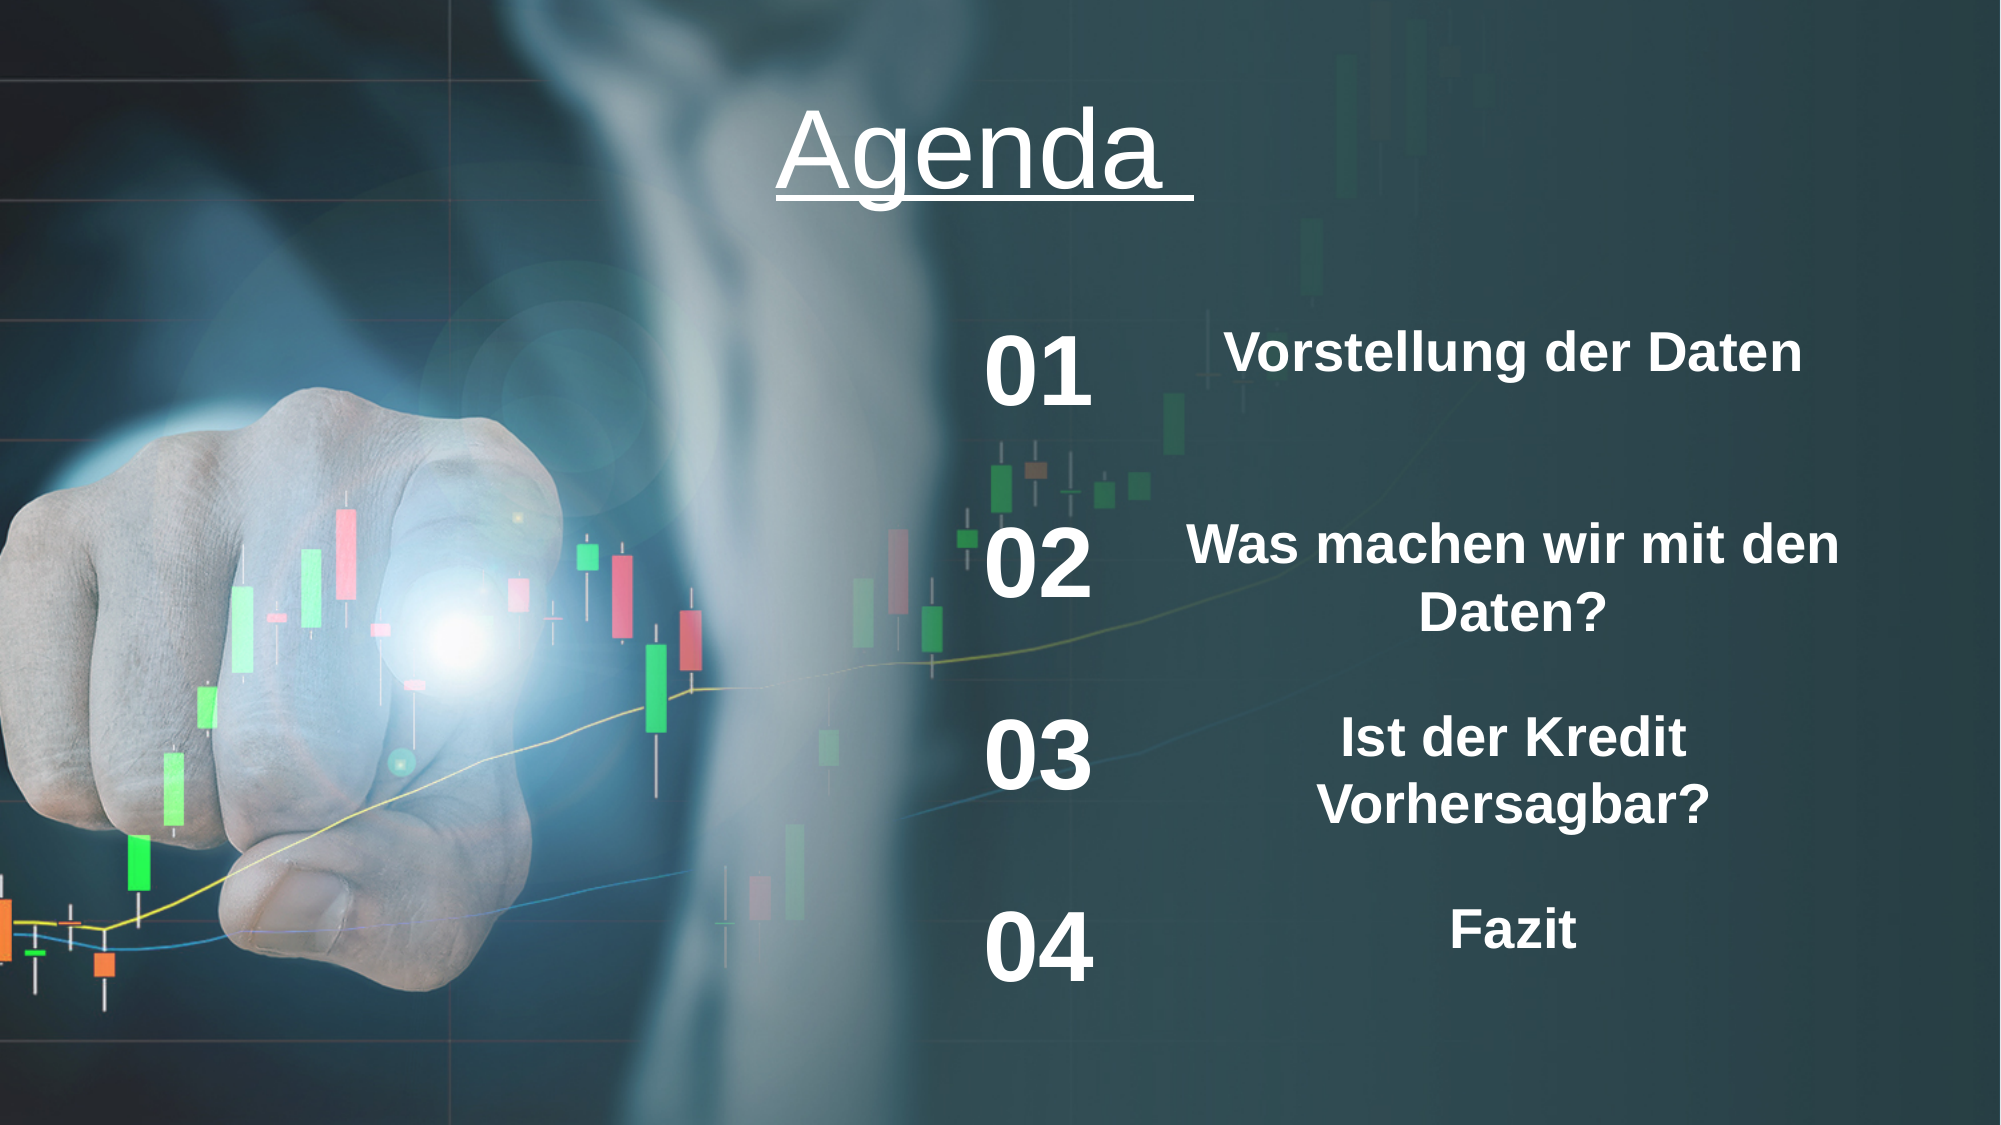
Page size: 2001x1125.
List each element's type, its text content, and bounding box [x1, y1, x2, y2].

picture [0, 0, 2001, 1125]
text_box Agenda [760, 68, 1777, 219]
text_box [960, 297, 1903, 1011]
